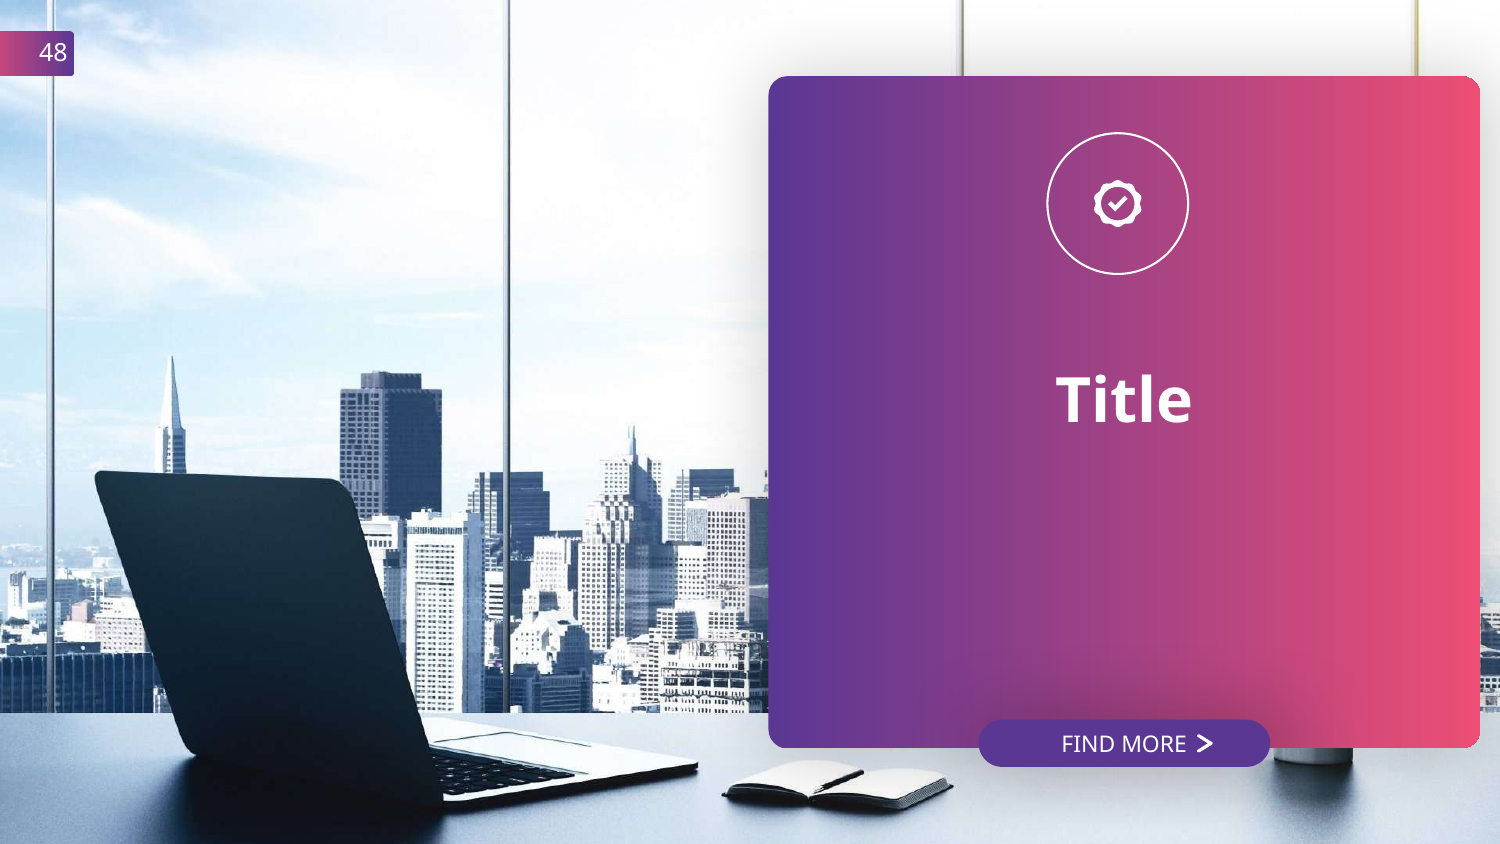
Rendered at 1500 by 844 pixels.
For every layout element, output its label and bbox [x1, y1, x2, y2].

text_box [978, 719, 1271, 768]
picture [0, 0, 1500, 844]
